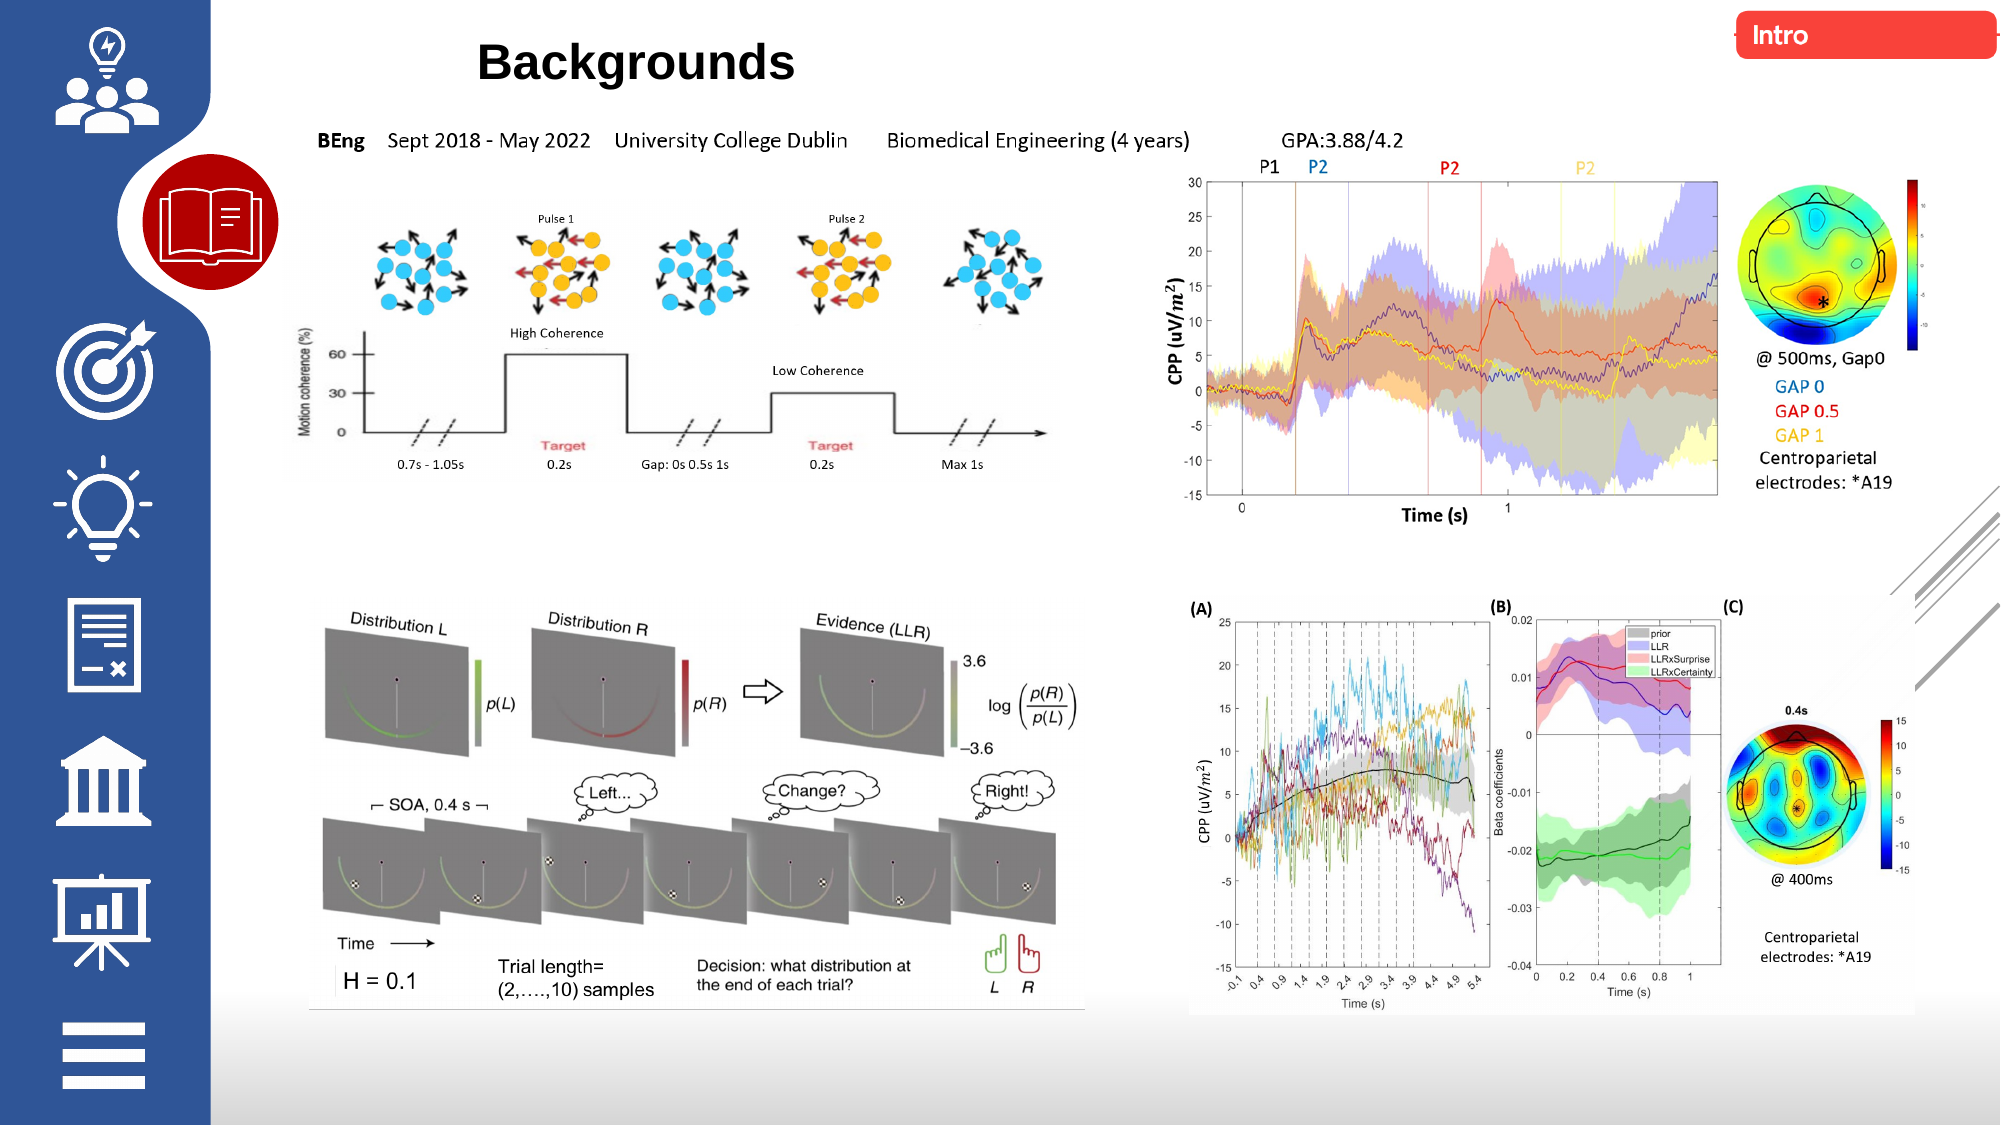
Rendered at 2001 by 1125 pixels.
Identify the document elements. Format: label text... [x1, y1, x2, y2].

picture [1189, 595, 1916, 1016]
picture [42, 720, 164, 841]
picture [282, 199, 1060, 482]
text_box Backgrounds [462, 22, 1464, 97]
picture [299, 123, 1933, 533]
picture [1733, 0, 2000, 61]
text_box [0, 0, 211, 1125]
picture [43, 449, 163, 570]
picture [149, 167, 272, 290]
picture [309, 597, 1085, 1013]
picture [39, 859, 164, 984]
picture [47, 587, 162, 702]
picture [44, 308, 169, 432]
picture [38, 12, 175, 149]
picture [50, 1002, 157, 1109]
text_box [173, 154, 248, 165]
